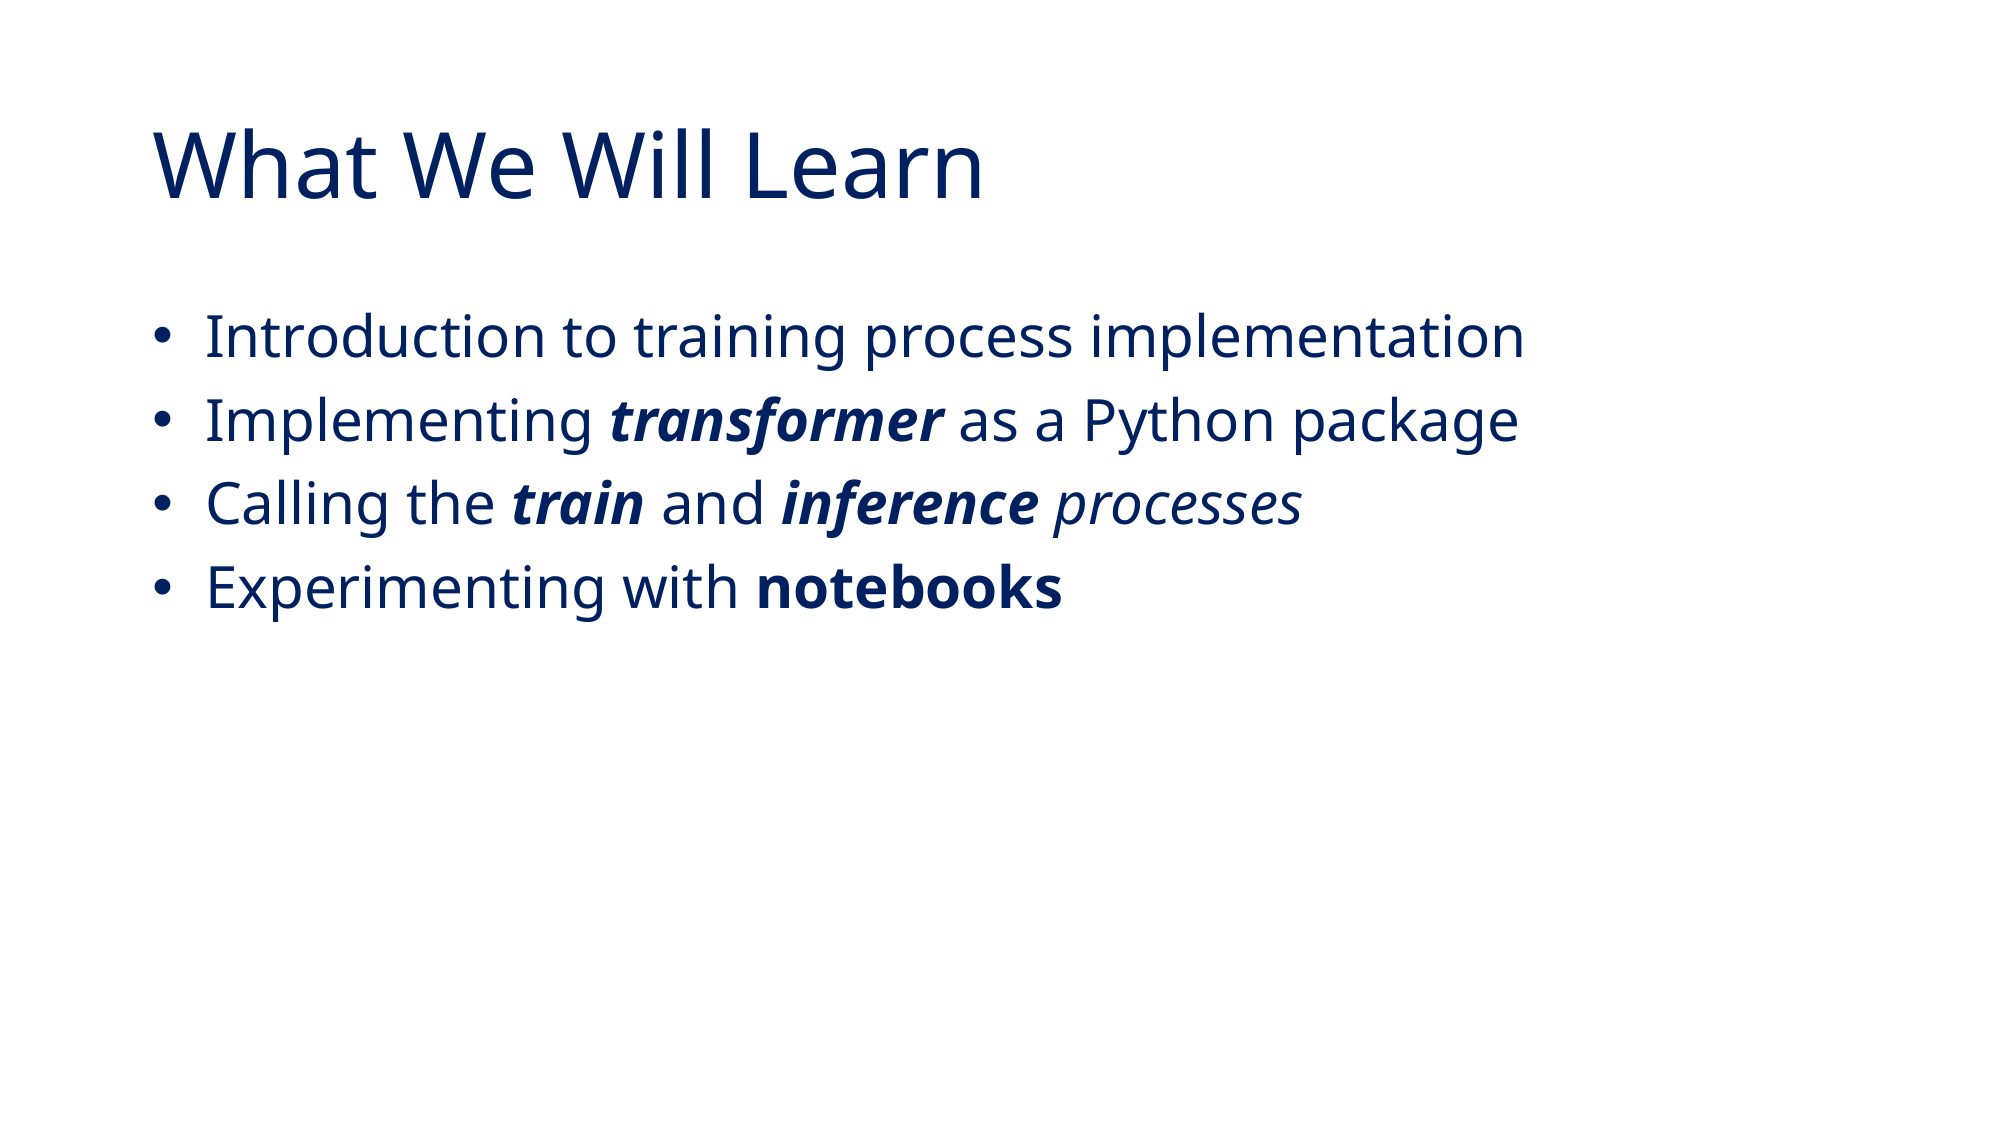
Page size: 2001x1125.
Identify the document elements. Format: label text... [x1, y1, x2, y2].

title What We Will Learn [137, 59, 1863, 278]
list Introduction to training process implementation Implementing transformer as a Python package Calling the train and inference processes Experimenting with notebooks [137, 299, 1863, 1014]
